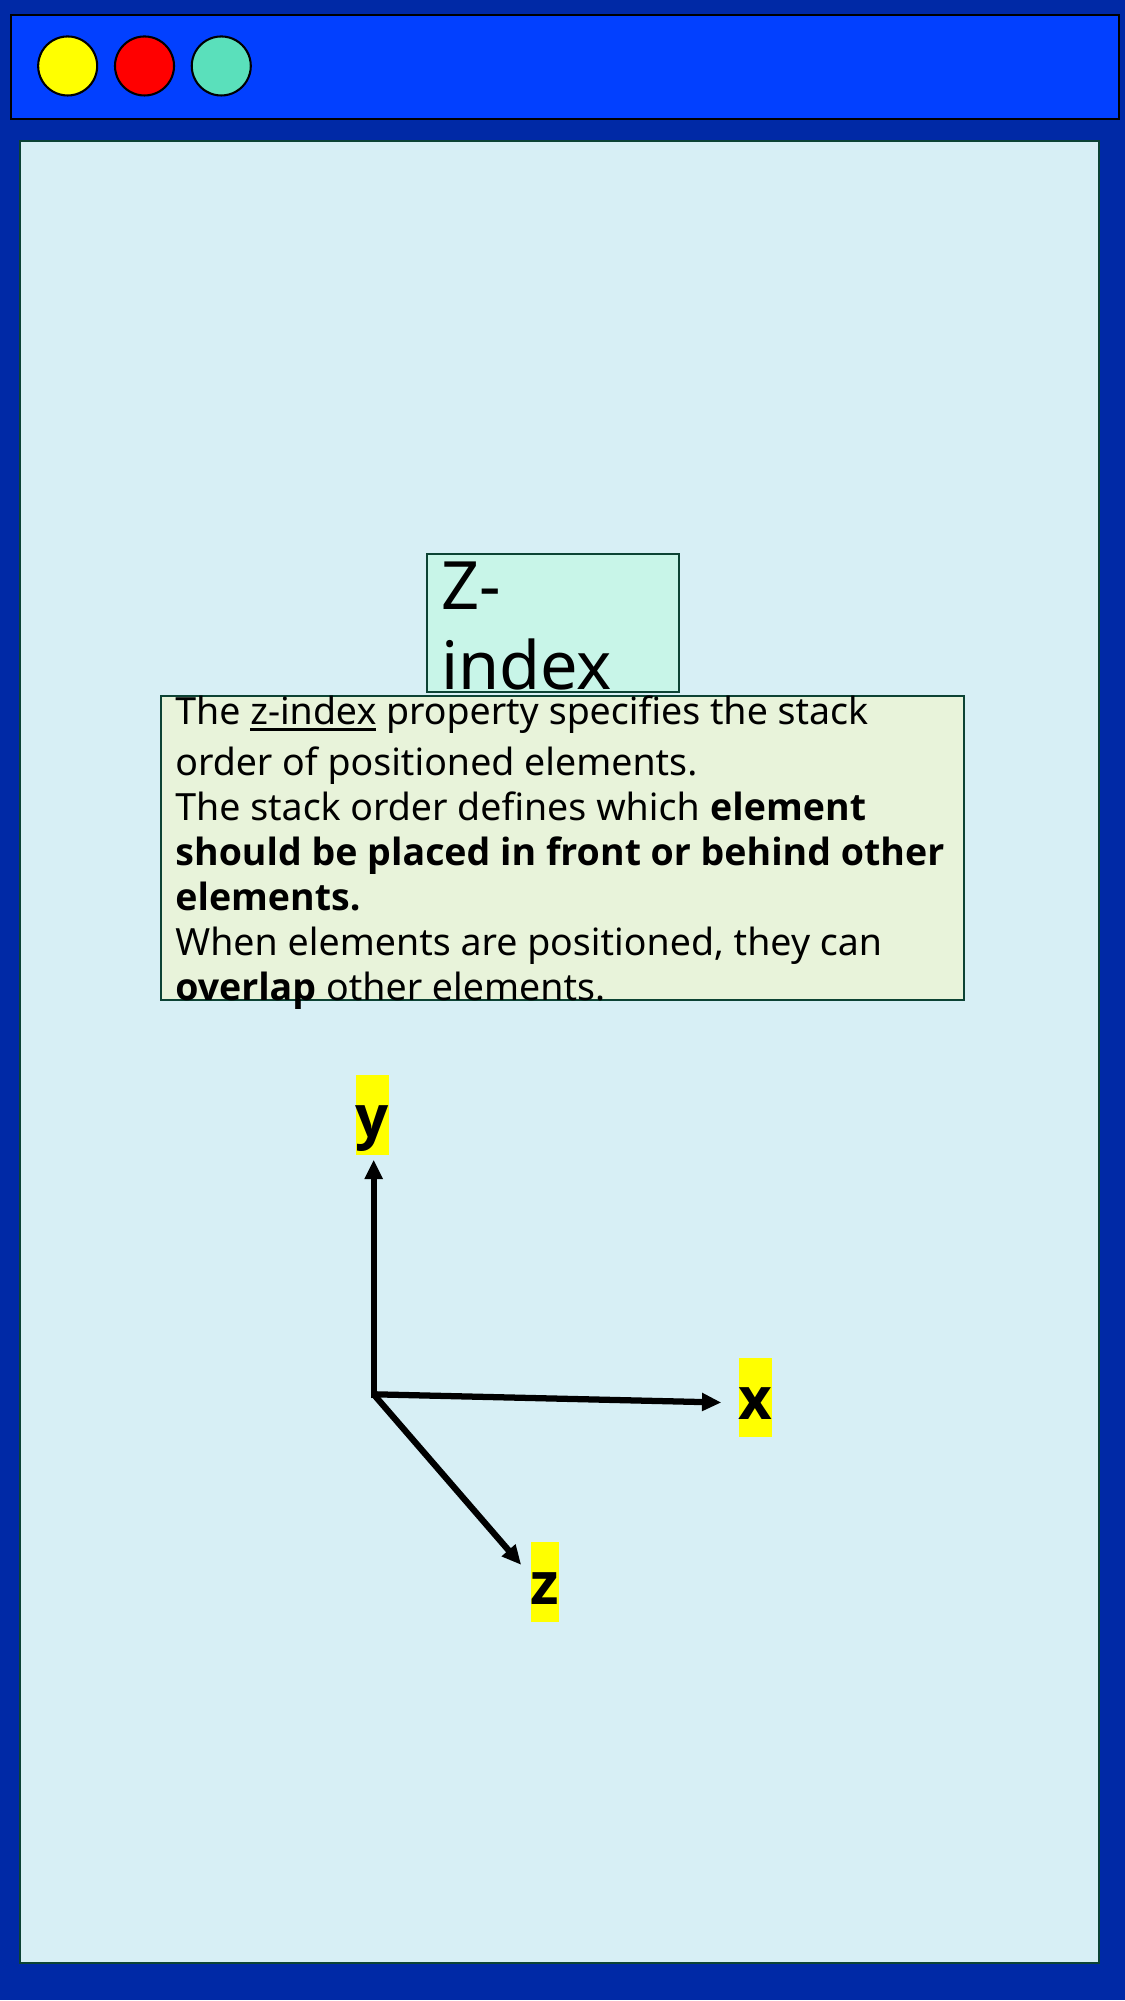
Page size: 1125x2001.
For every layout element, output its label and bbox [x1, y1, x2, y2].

text_box [19, 140, 1100, 1964]
text_box [340, 1039, 790, 1657]
text_box [160, 553, 965, 1000]
text_box [10, 15, 1120, 119]
